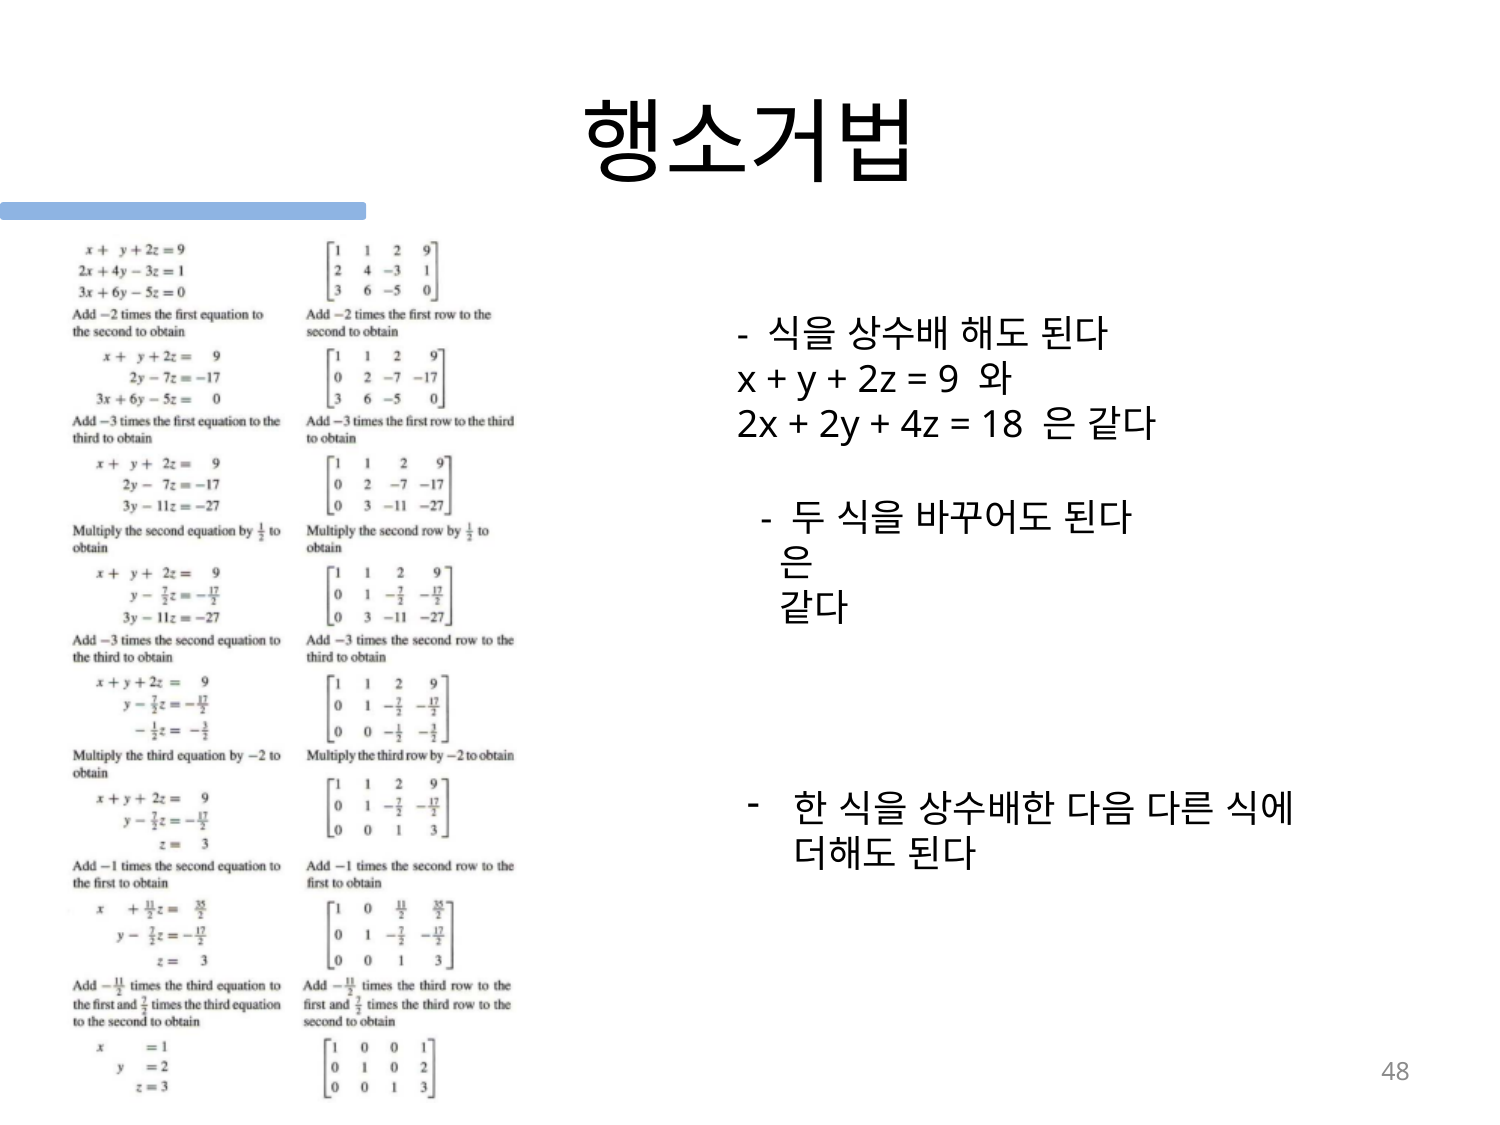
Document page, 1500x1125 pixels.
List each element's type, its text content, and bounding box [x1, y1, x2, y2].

slide_number 48 [1074, 1042, 1425, 1103]
text_box - 식을 상수배 해도 된다 x + y + 2z = 9 와 2x + 2y + 4z = 18 은 같다 [722, 302, 1172, 453]
text_box 한 식을 상수배한 다음 다른 식에 더해도 된다 [732, 778, 1310, 883]
title 행소거법 [75, 45, 1425, 233]
text_box [0, 200, 369, 222]
picture [64, 234, 518, 1103]
